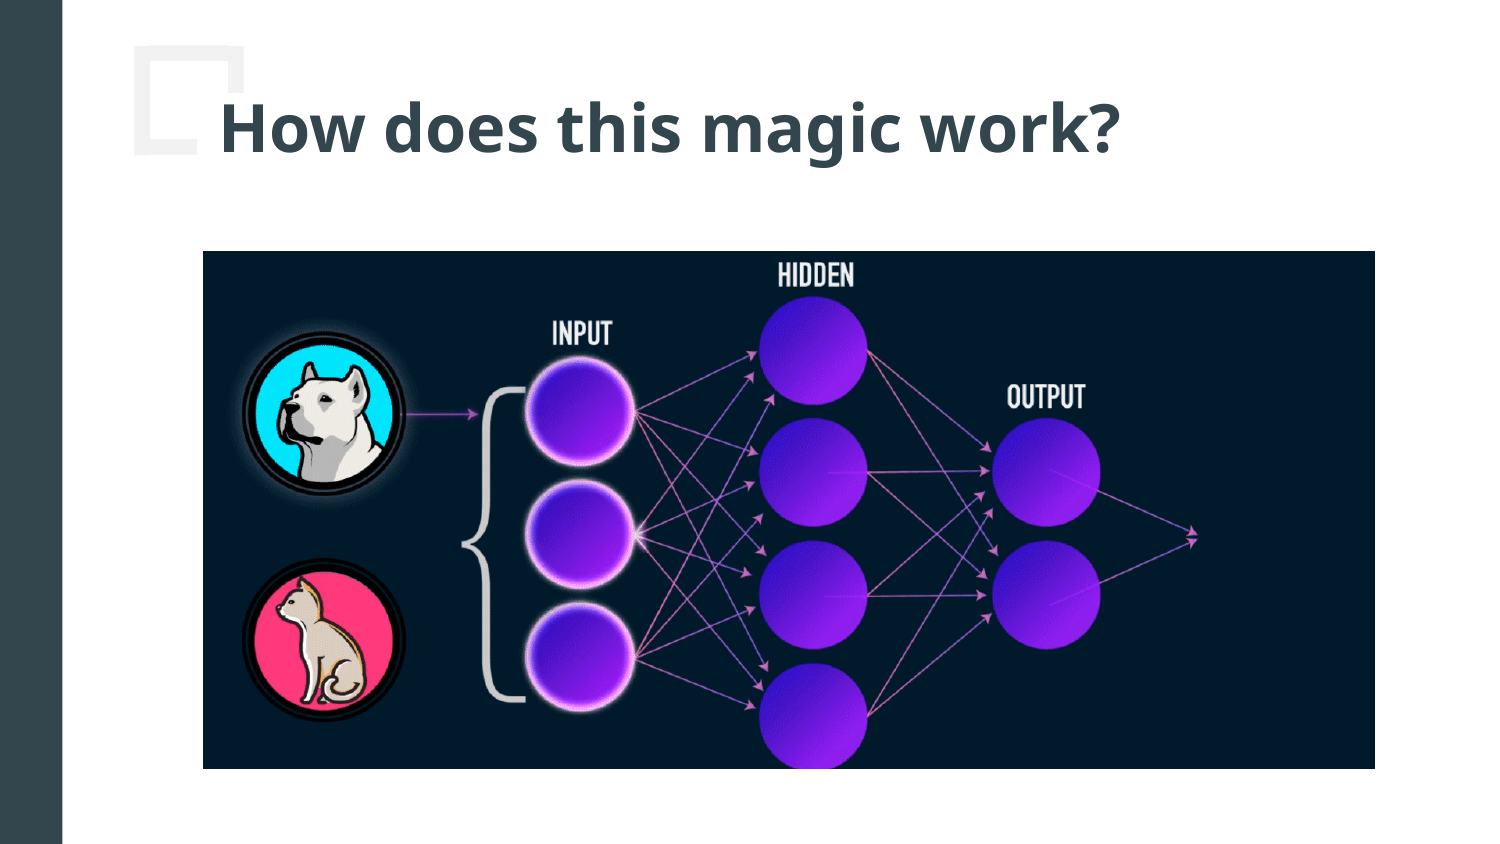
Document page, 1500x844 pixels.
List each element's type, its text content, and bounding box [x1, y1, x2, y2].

title How does this magic work? [203, 78, 1375, 172]
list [202, 251, 1376, 769]
